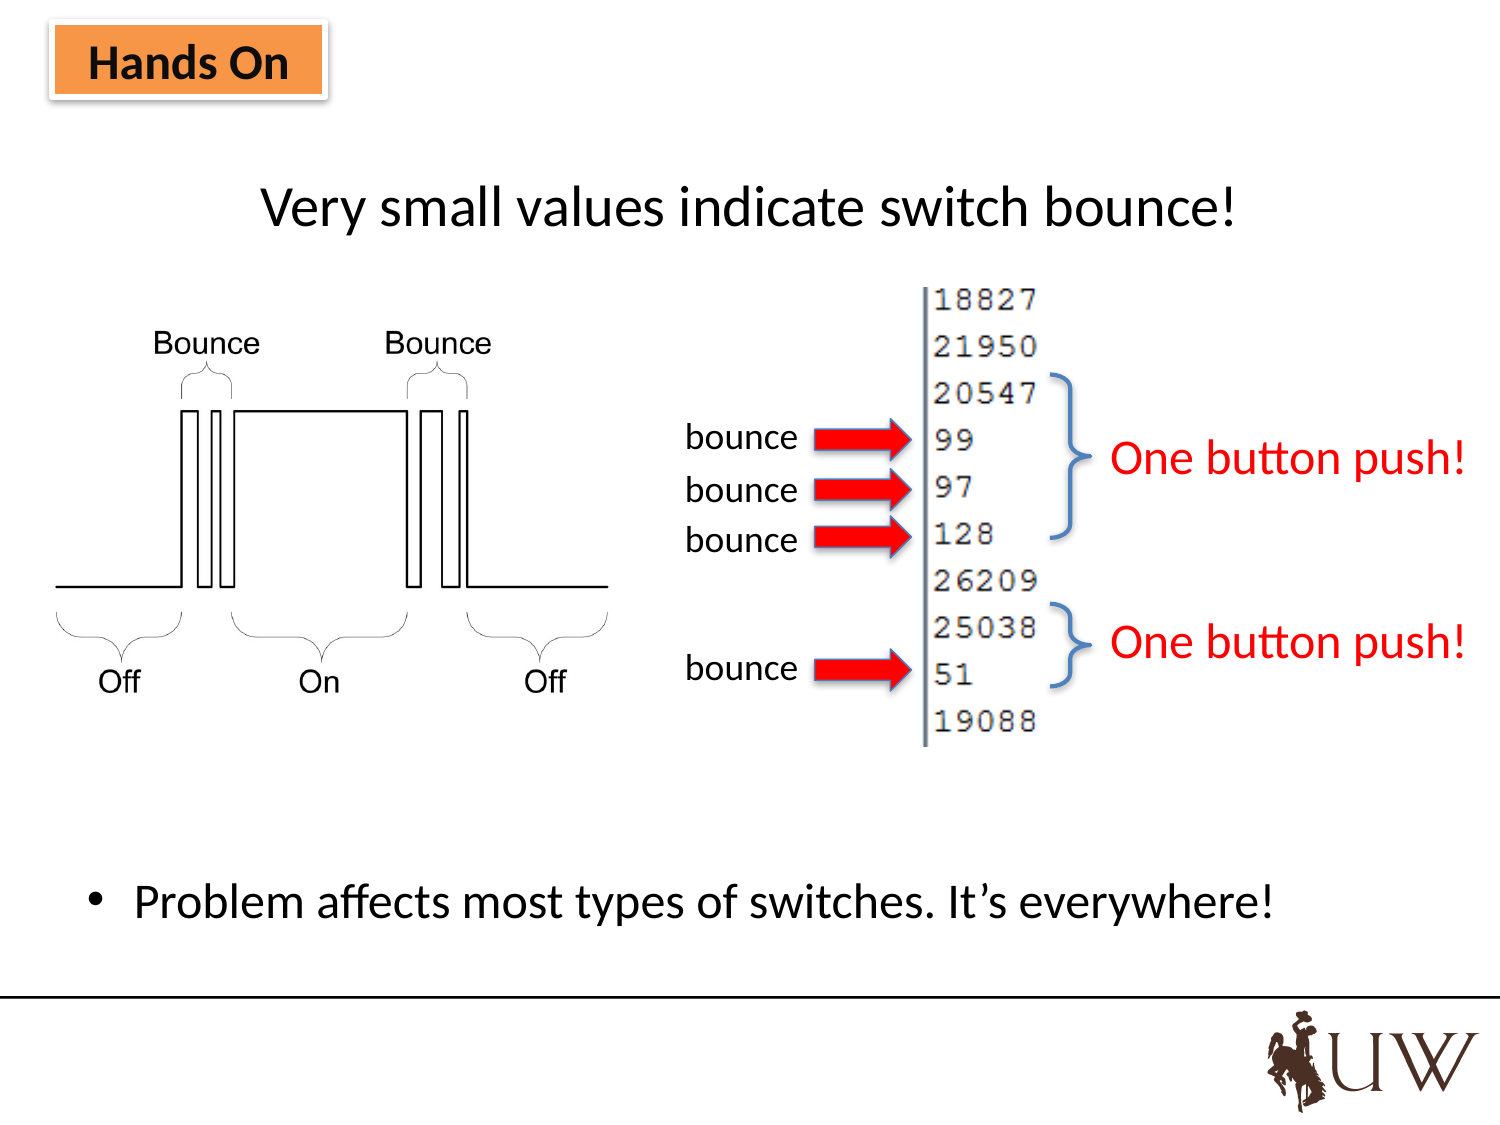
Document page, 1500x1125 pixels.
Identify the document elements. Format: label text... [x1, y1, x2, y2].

text_box bounce [670, 635, 814, 696]
picture [922, 287, 1051, 747]
title Very small values indicate switch bounce! [75, 160, 1425, 270]
picture [44, 309, 618, 713]
text_box [814, 648, 912, 692]
text_box [814, 468, 912, 512]
text_box [814, 417, 912, 462]
text_box [1055, 372, 1093, 540]
text_box One button push! [1095, 417, 1483, 492]
picture [0, 996, 1500, 1125]
text_box bounce [670, 404, 814, 457]
text_box Hands On [49, 19, 328, 100]
text_box bounce [670, 507, 814, 568]
text_box [814, 515, 912, 559]
text_box bounce [670, 457, 814, 507]
text_box [1055, 602, 1093, 689]
text_box Problem affects most types of switches. It’s everywhere! [72, 860, 1396, 936]
text_box One button push! [1095, 601, 1483, 676]
